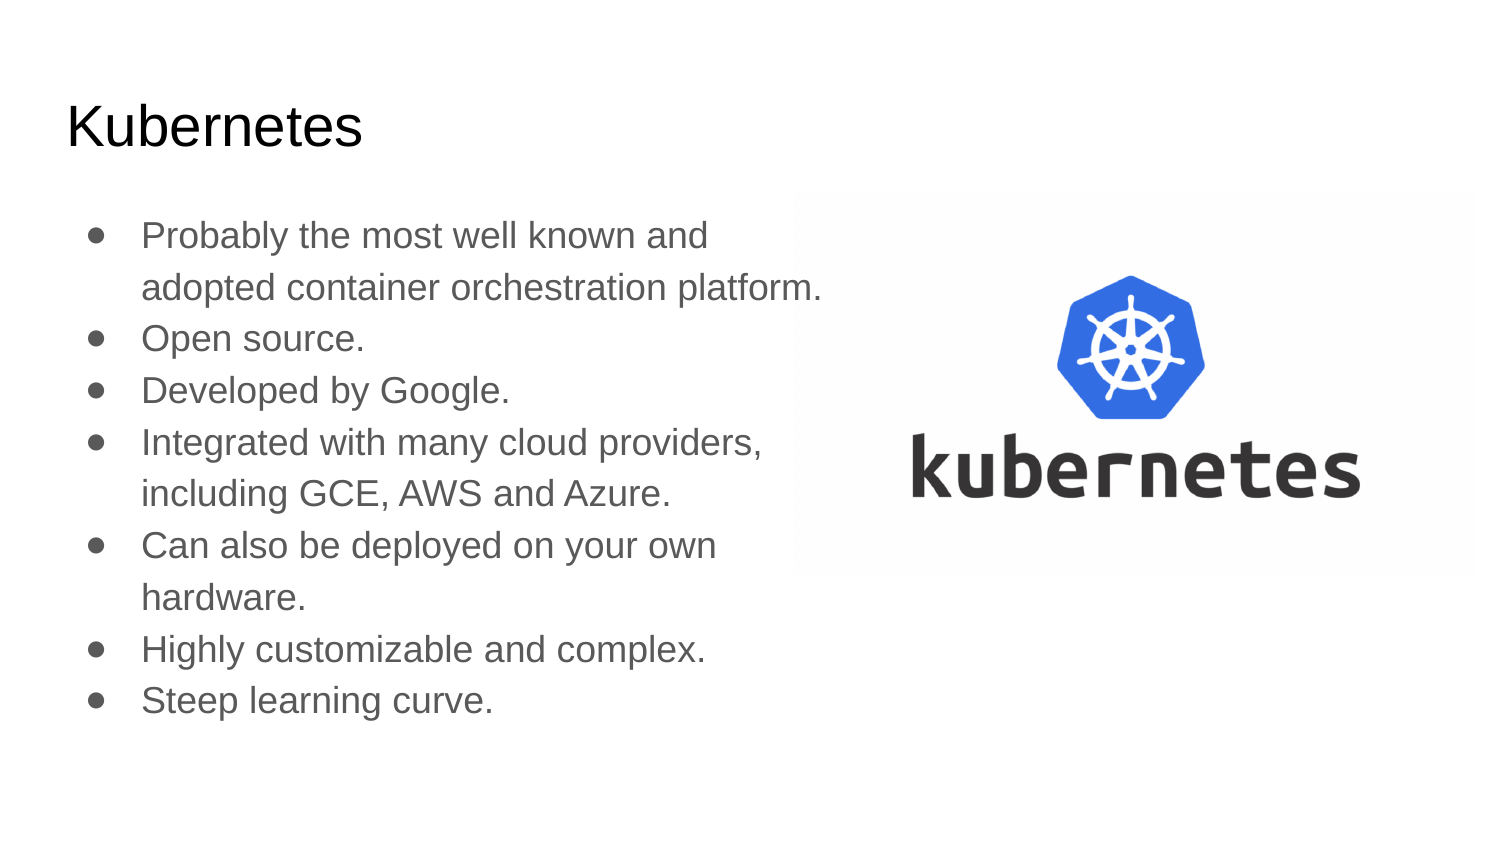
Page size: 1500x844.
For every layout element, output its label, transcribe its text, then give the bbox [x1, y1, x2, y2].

title Kubernetes [51, 72, 1449, 167]
picture [794, 191, 1476, 575]
list Probably the most well known and adopted container orchestration platform. Open source. Developed by Google. Integrated with many cloud providers, including GCE, AWS and Azure. Can also be deployed on your own hardware. Highly customizable and complex. Steep learning curve. [51, 189, 842, 788]
